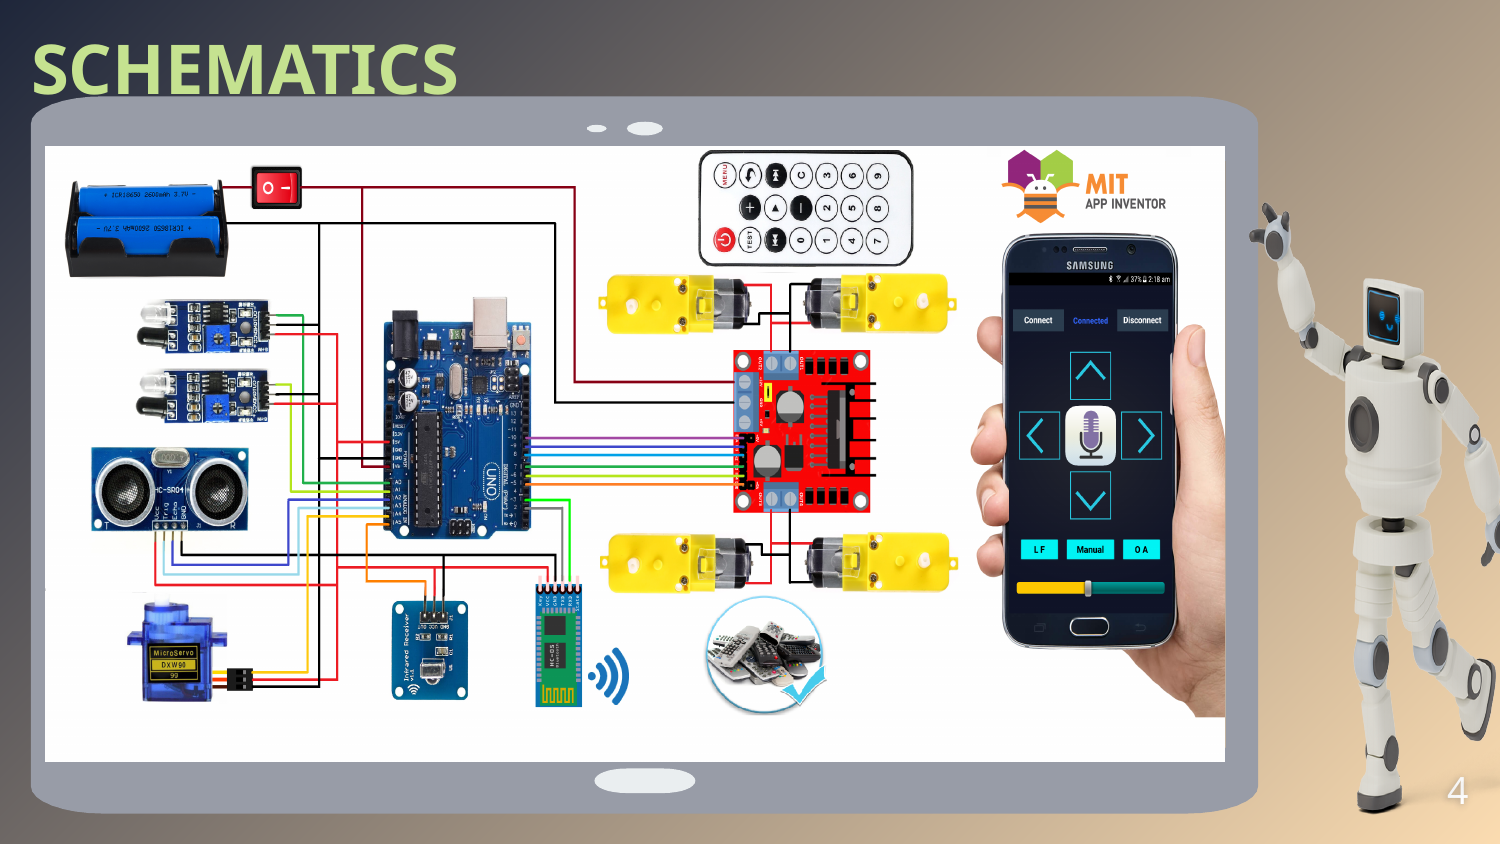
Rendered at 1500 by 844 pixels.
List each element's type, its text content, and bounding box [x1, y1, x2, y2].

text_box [30, 96, 1259, 814]
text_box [1249, 202, 1500, 816]
picture [45, 146, 1225, 762]
list SCHEMATICS [30, 0, 1239, 95]
